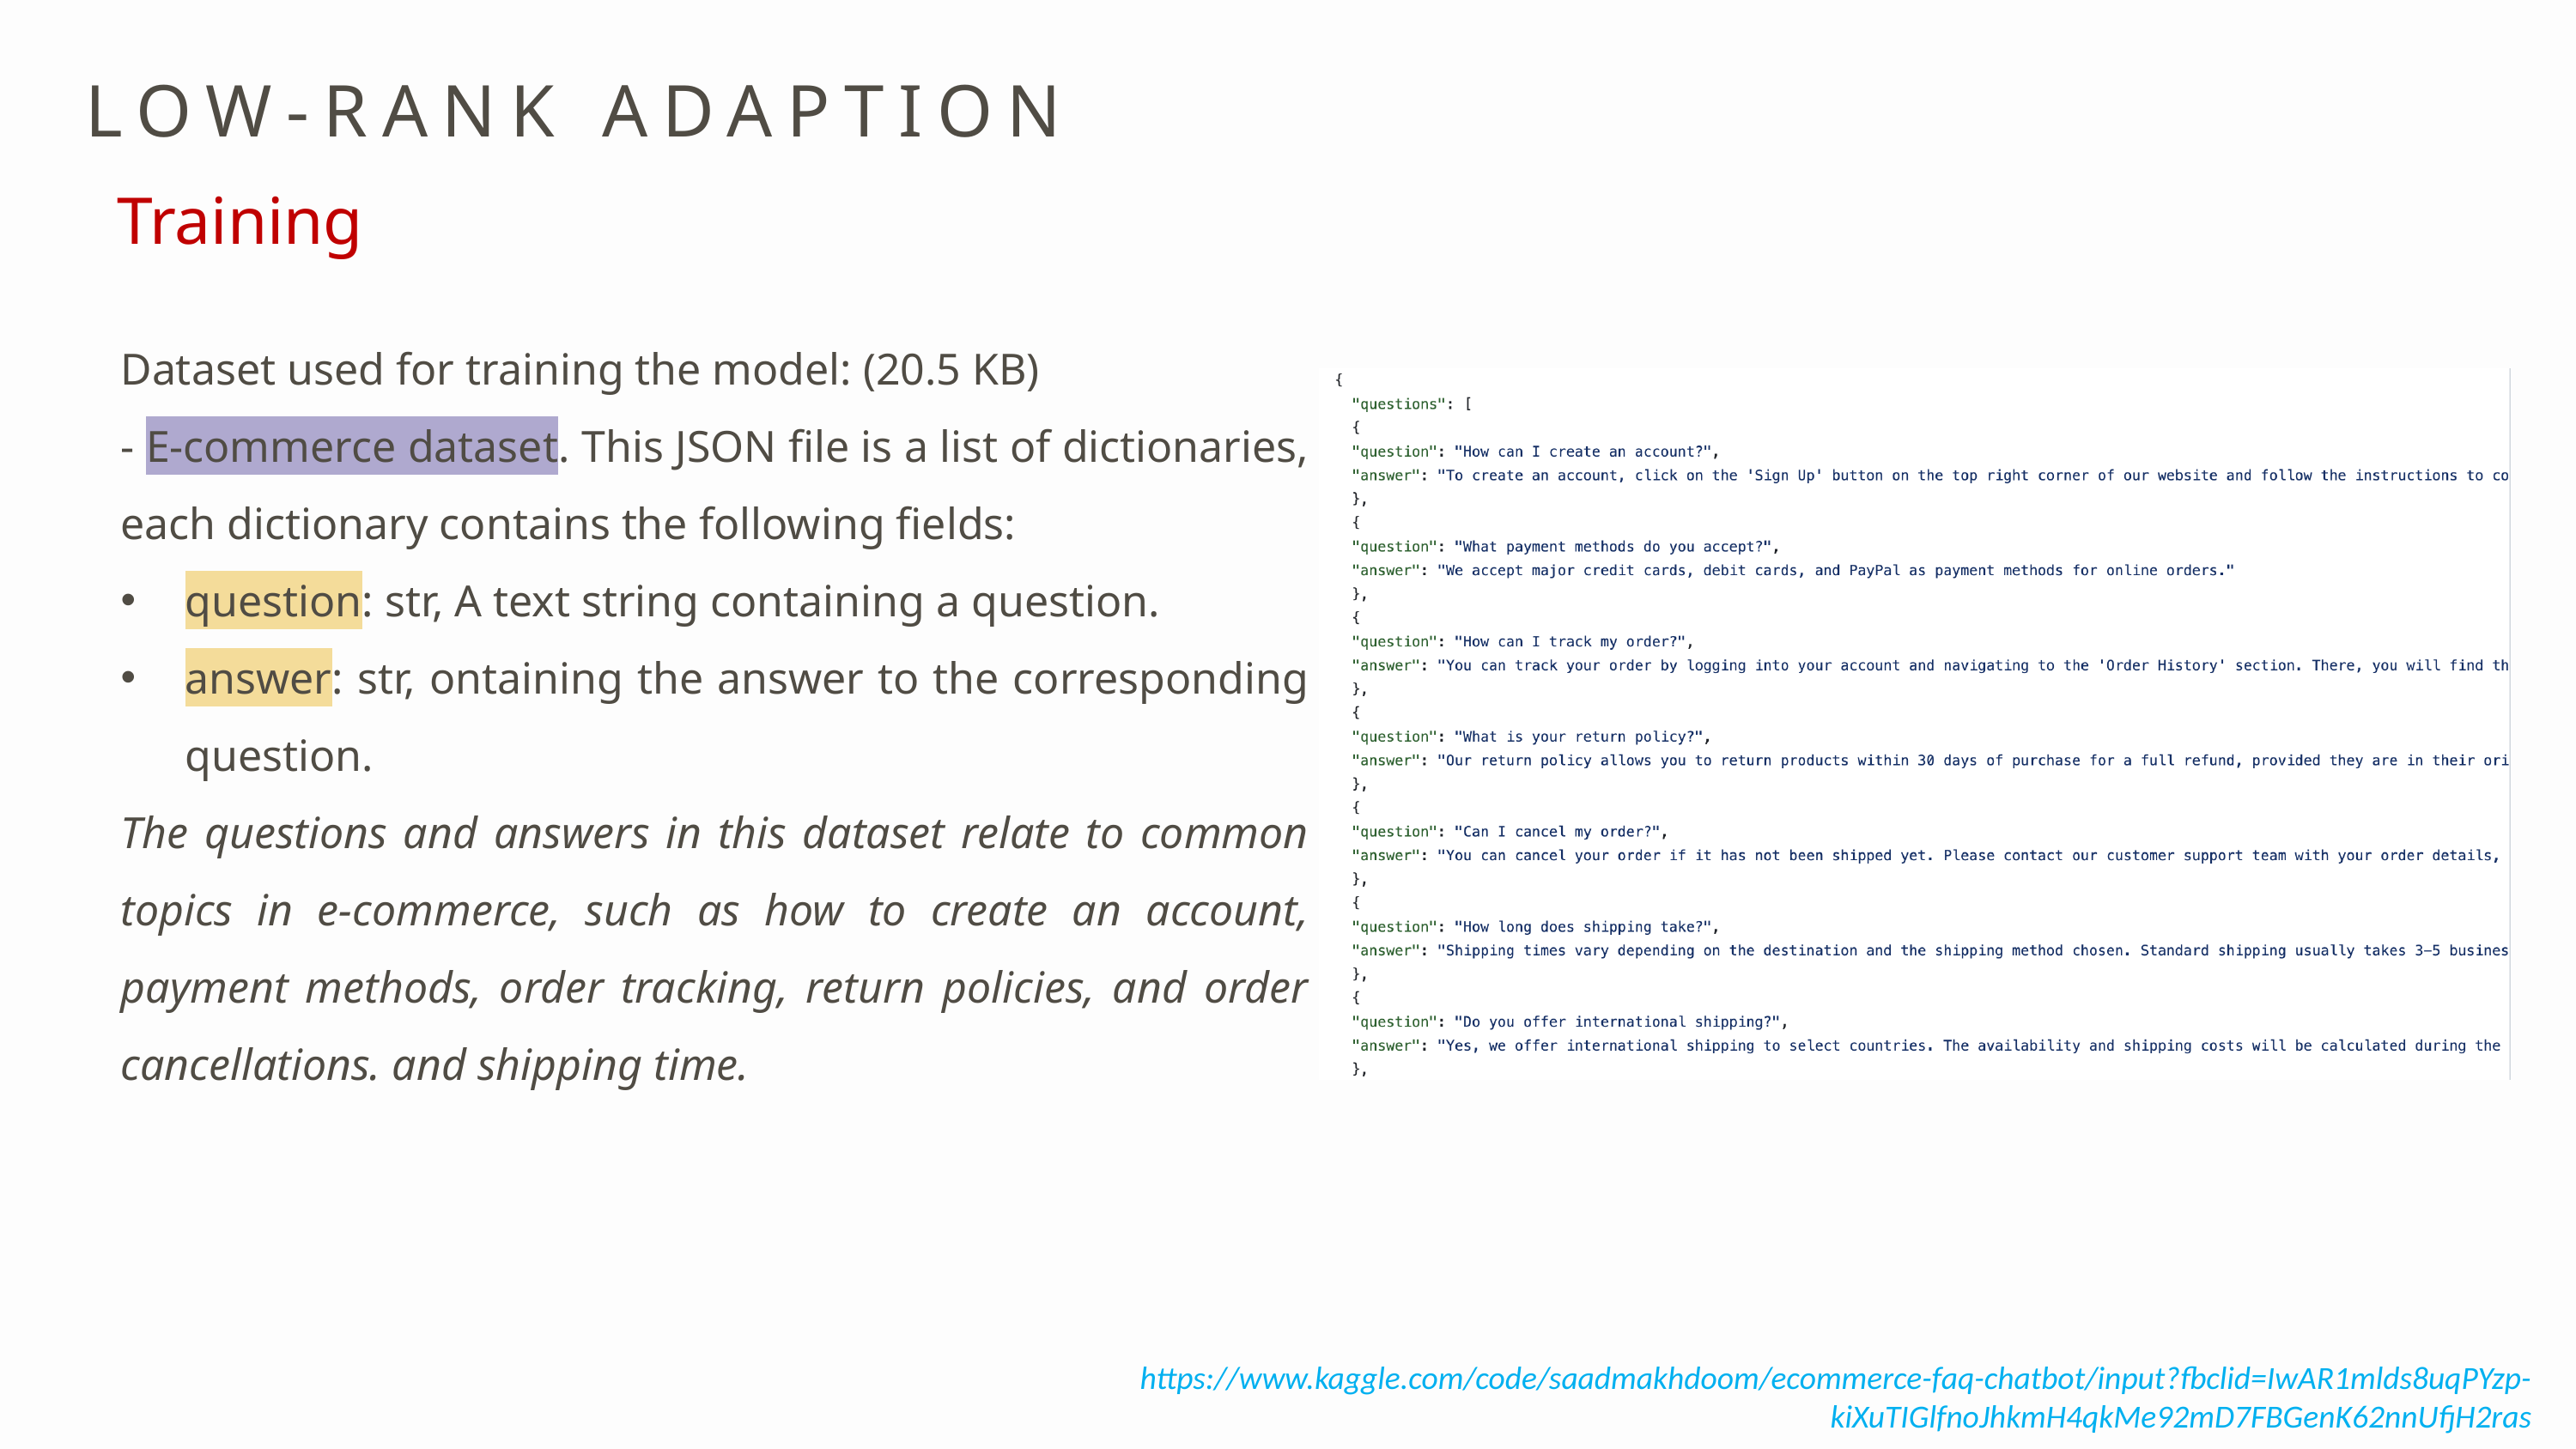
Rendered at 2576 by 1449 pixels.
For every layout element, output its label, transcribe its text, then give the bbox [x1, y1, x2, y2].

text_box https://www.kaggle.com/code/saadmakhdoom/ecommerce-faq-chatbot/input?fbclid=IwAR1mlds8uqPYzp-kiXuTIGlfnoJhkmH4qkMe92mD7FBGenK62nnUfjH2ras [719, 1350, 2545, 1449]
text_box Dataset used for training the model: (20.5 KB) - E-commerce dataset. This JSON file is a list of dictionaries, each dictionary contains the following fields: question: str, A text string containing a question. answer: str, ontaining the answer to the corresponding question. The questions and answers in this dataset relate to common topics in e-commerce, such as how to create an account, payment methods, order tracking, return policies, and order cancellations. and shipping time. [120, 316, 1309, 1089]
text_box LOW-RANK ADAPTION [85, 51, 2512, 151]
picture [1319, 368, 2512, 1080]
text_box Training [117, 206, 1638, 275]
